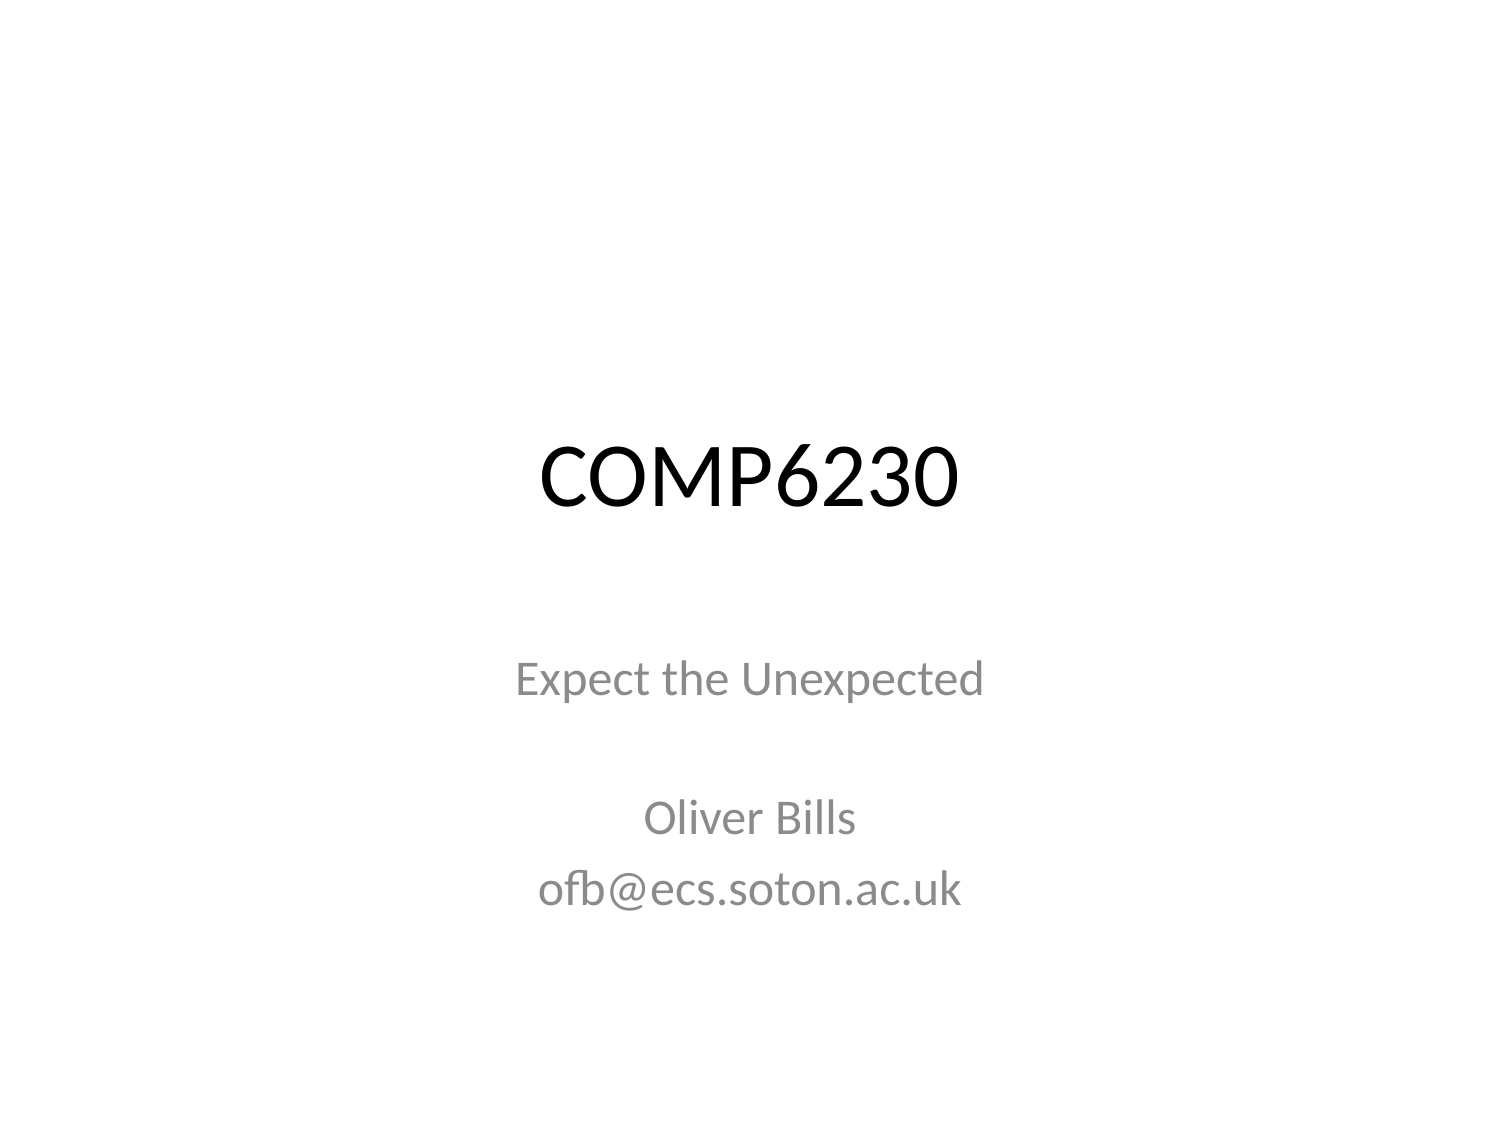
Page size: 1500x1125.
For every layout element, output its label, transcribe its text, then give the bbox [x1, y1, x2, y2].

subtitle Expect the Unexpected Oliver Bills ofb@ecs.soton.ac.uk [225, 637, 1275, 925]
title COMP6230 [112, 349, 1388, 591]
